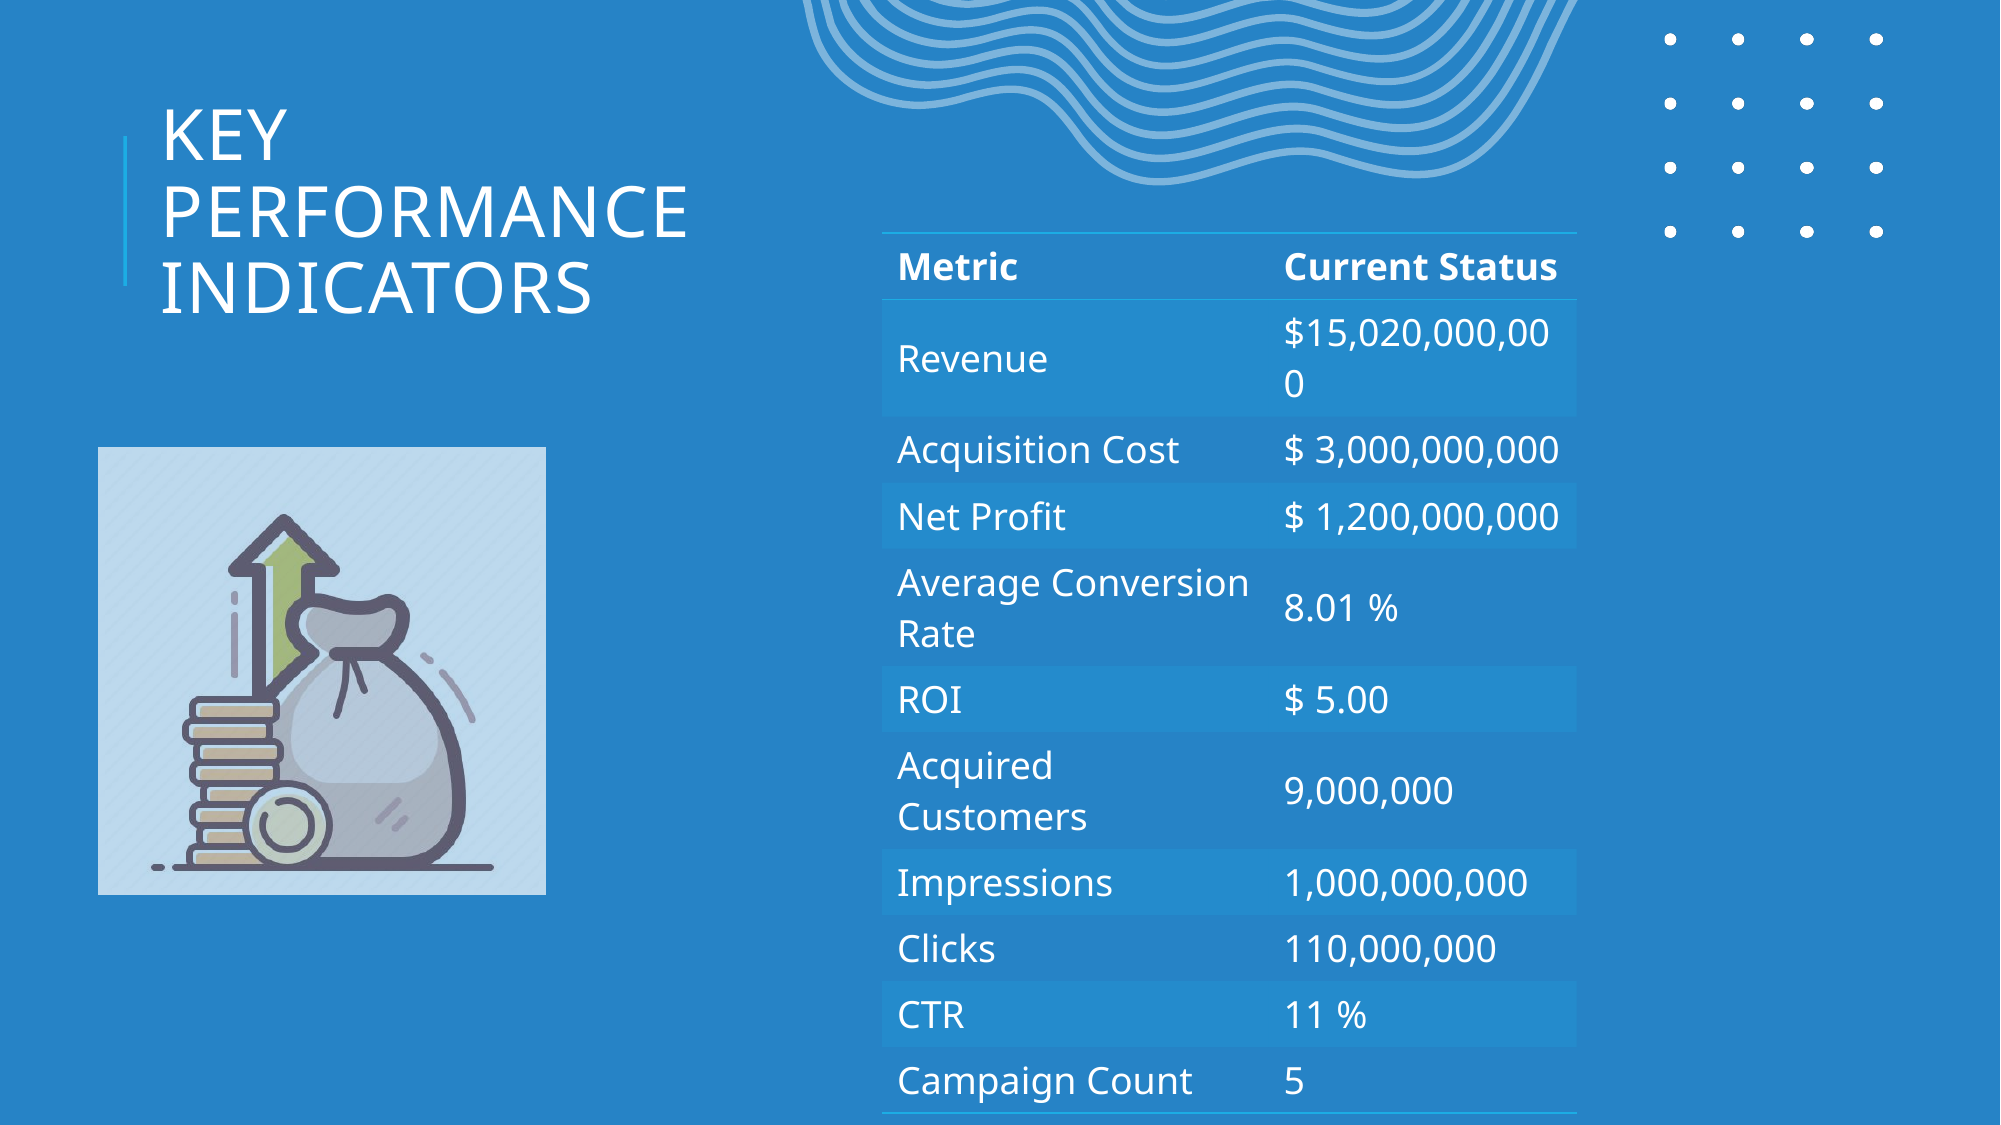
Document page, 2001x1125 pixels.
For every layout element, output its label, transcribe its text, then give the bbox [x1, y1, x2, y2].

table_cell $ 5.00 [1269, 666, 1577, 732]
table_cell $15,020,000,000 [1269, 300, 1577, 417]
table_cell 8.01 % [1269, 549, 1577, 666]
table_cell $ 1,200,000,000 [1269, 483, 1577, 549]
table_cell ROI [882, 666, 1269, 732]
table_cell 1,000,000,000 [1269, 849, 1577, 915]
table_cell Average Conversion Rate [882, 549, 1269, 666]
table_cell CTR [882, 981, 1269, 1047]
table_cell 11 % [1269, 981, 1577, 1047]
table_cell Net Profit [882, 483, 1269, 549]
table_cell Clicks [882, 915, 1269, 981]
table_cell 110,000,000 [1269, 915, 1577, 981]
table_cell Impressions [882, 849, 1269, 915]
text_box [97, 446, 546, 895]
table_header Metric [882, 234, 1269, 299]
table_cell Revenue [882, 300, 1269, 417]
table_cell Acquired Customers [882, 732, 1269, 849]
table_cell $ 3,000,000,000 [1269, 417, 1577, 483]
table_cell Acquisition Cost [882, 417, 1269, 483]
picture [1664, 0, 1915, 238]
table_header Current Status [1269, 234, 1577, 299]
table_cell 5 [1269, 1047, 1577, 1112]
table_cell Campaign Count [882, 1047, 1269, 1112]
table_cell 9,000,000 [1269, 732, 1577, 849]
title Key performance indicators [145, 86, 714, 427]
